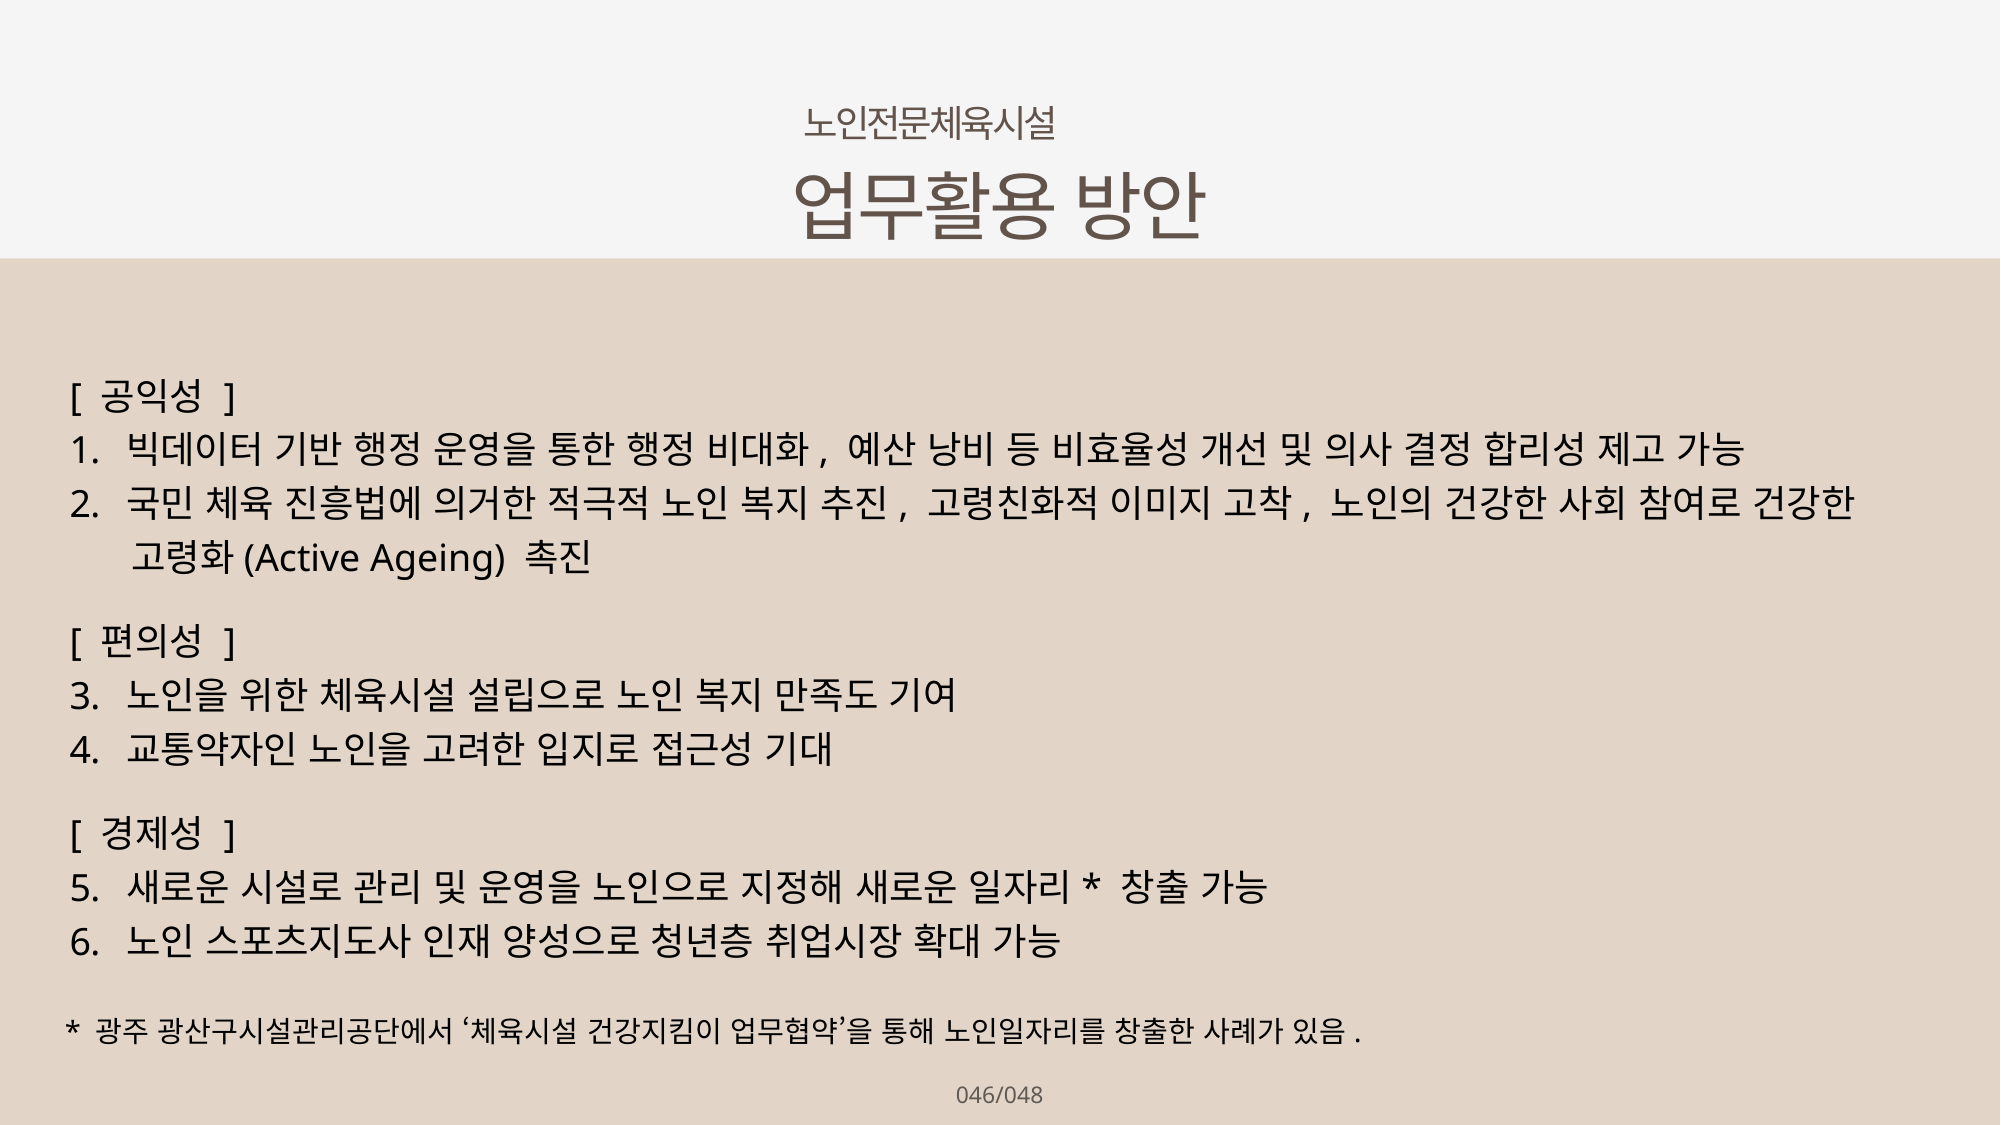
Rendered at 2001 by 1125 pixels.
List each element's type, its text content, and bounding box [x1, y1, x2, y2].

text_box 노인전문체육시설 [789, 92, 1226, 152]
text_box [0, 257, 2000, 1125]
text_box 046/048 [941, 1073, 1059, 1116]
text_box * 광주 광산구시설관리공단에서 ‘체육시설 건강지킴이 업무협약’을 통해 노인일자리를 창출한 사례가 있음. [50, 998, 1810, 1056]
text_box 업무활용 방안 [776, 152, 1223, 258]
text_box [ 공익성 ] 빅데이터 기반 행정 운영을 통한 행정 비대화, 예산 낭비 등 비효율성 개선 및 의사 결정 합리성 제고 가능 국민 체육 진흥법에 의거한 적극적 노인 복지 추진, 고령친화적 이미지 고착, 노인의 건강한 사회 참여로 건강한 고령화(Active Ageing) 촉진 [ 편의성 ] 노인을 위한 체육시설 설립으로 노인 복지 만족도 기여 교통약자인 노인을 고려한 입지로 접근성 기대 [ 경제성 ] 새로운 시설로 관리 및 운영을 노인으로 지정해 새로운 일자리* 창출 가능 노인 스포츠지도사 인재 양성으로 청년층 취업시장 확대 가능 [54, 356, 1951, 971]
